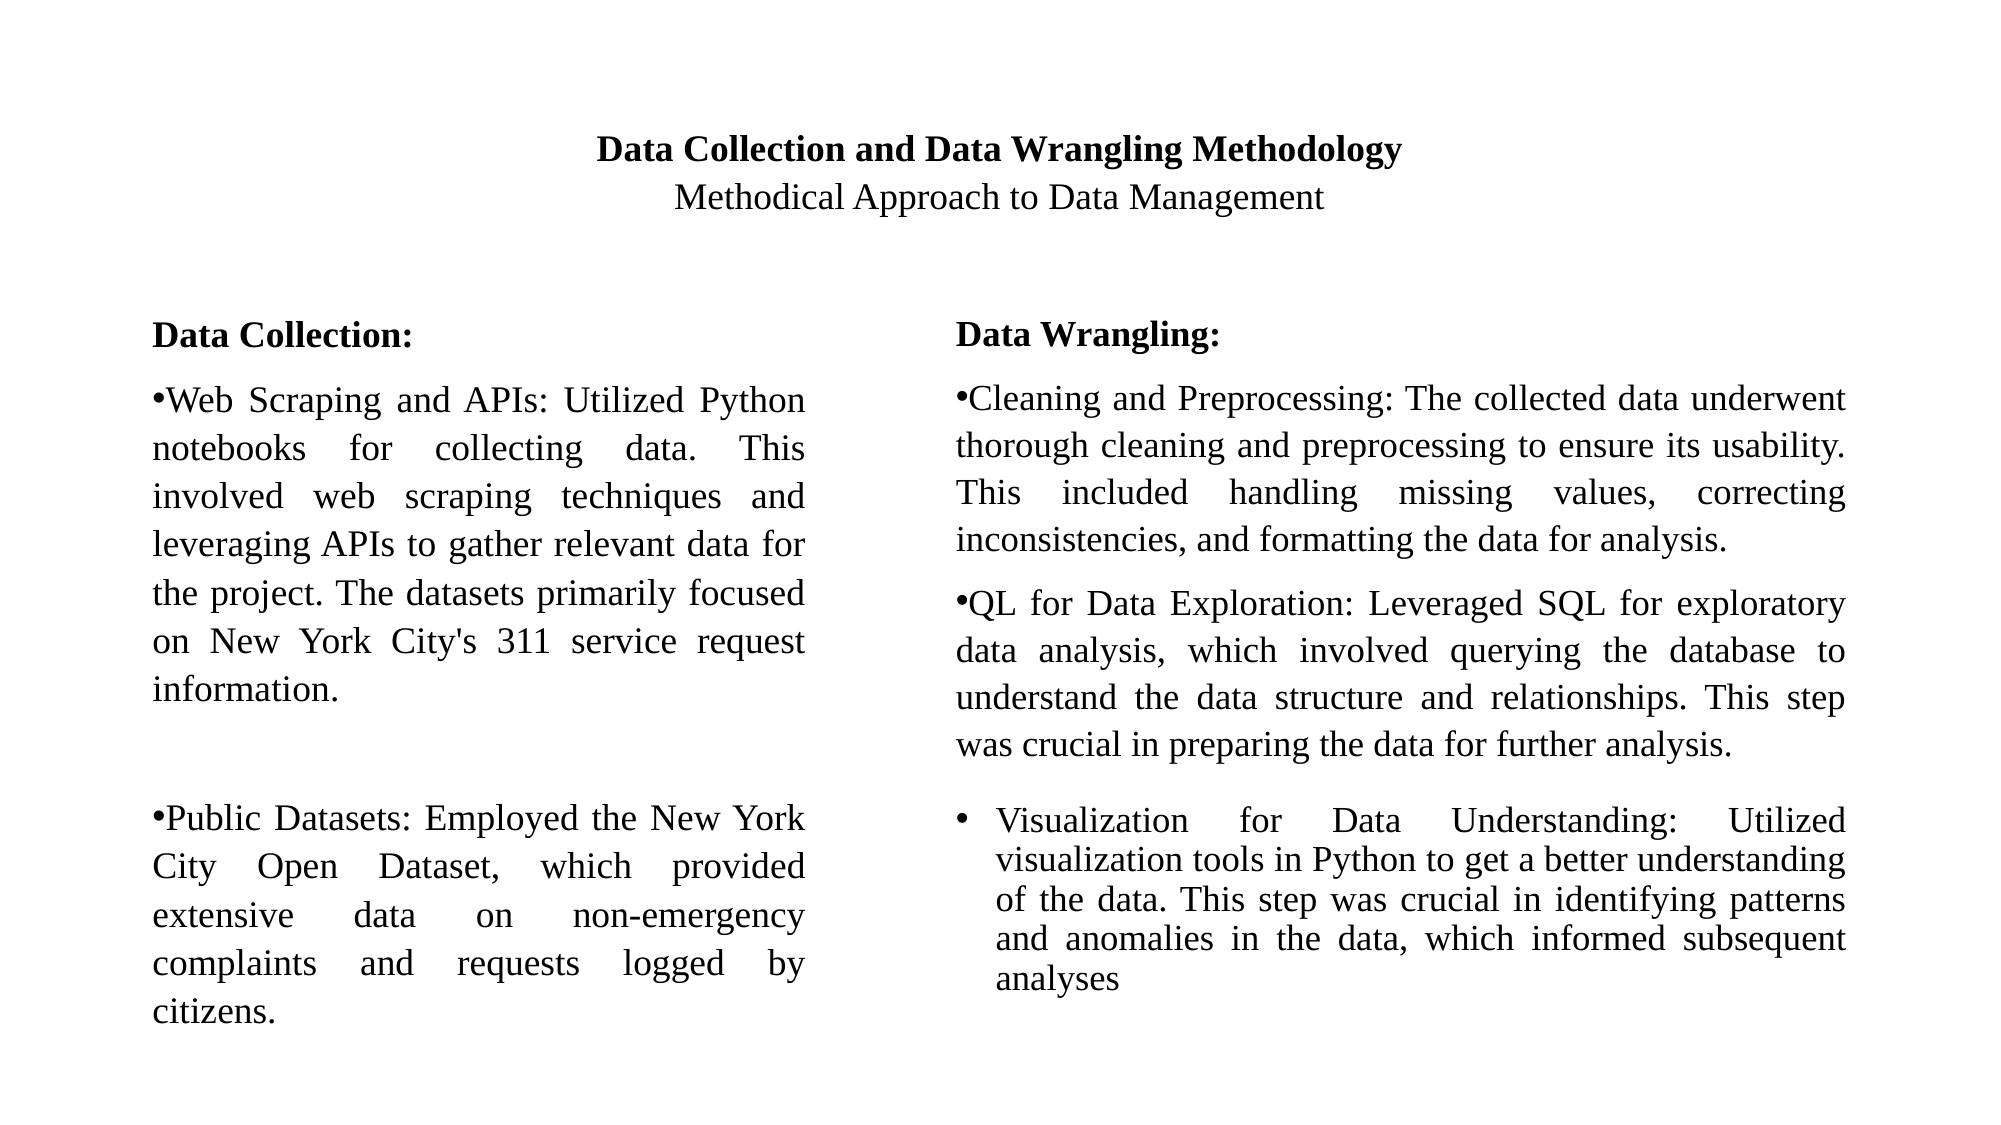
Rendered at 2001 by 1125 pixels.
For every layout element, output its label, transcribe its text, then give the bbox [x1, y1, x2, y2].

title Data Collection and Data Wrangling Methodology Methodical Approach to Data Management [137, 59, 1863, 278]
text_box Data Wrangling: Cleaning and Preprocessing: The collected data underwent thorough cleaning and preprocessing to ensure its usability. This included handling missing values, correcting inconsistencies, and formatting the data for analysis. QL for Data Exploration: Leveraged SQL for exploratory data analysis, which involved querying the database to understand the data structure and relationships. This step was crucial in preparing the data for further analysis. Visualization for Data Understanding: Utilized visualization tools in Python to get a better understanding of the data. This step was crucial in identifying patterns and anomalies in the data, which informed subsequent analyses [940, 299, 1863, 1014]
list Data Collection: Web Scraping and APIs: Utilized Python notebooks for collecting data. This involved web scraping techniques and leveraging APIs to gather relevant data for the project. The datasets primarily focused on New York City's 311 service request information. Public Datasets: Employed the New York City Open Dataset, which provided extensive data on non-emergency complaints and requests logged by citizens. [137, 299, 822, 1014]
